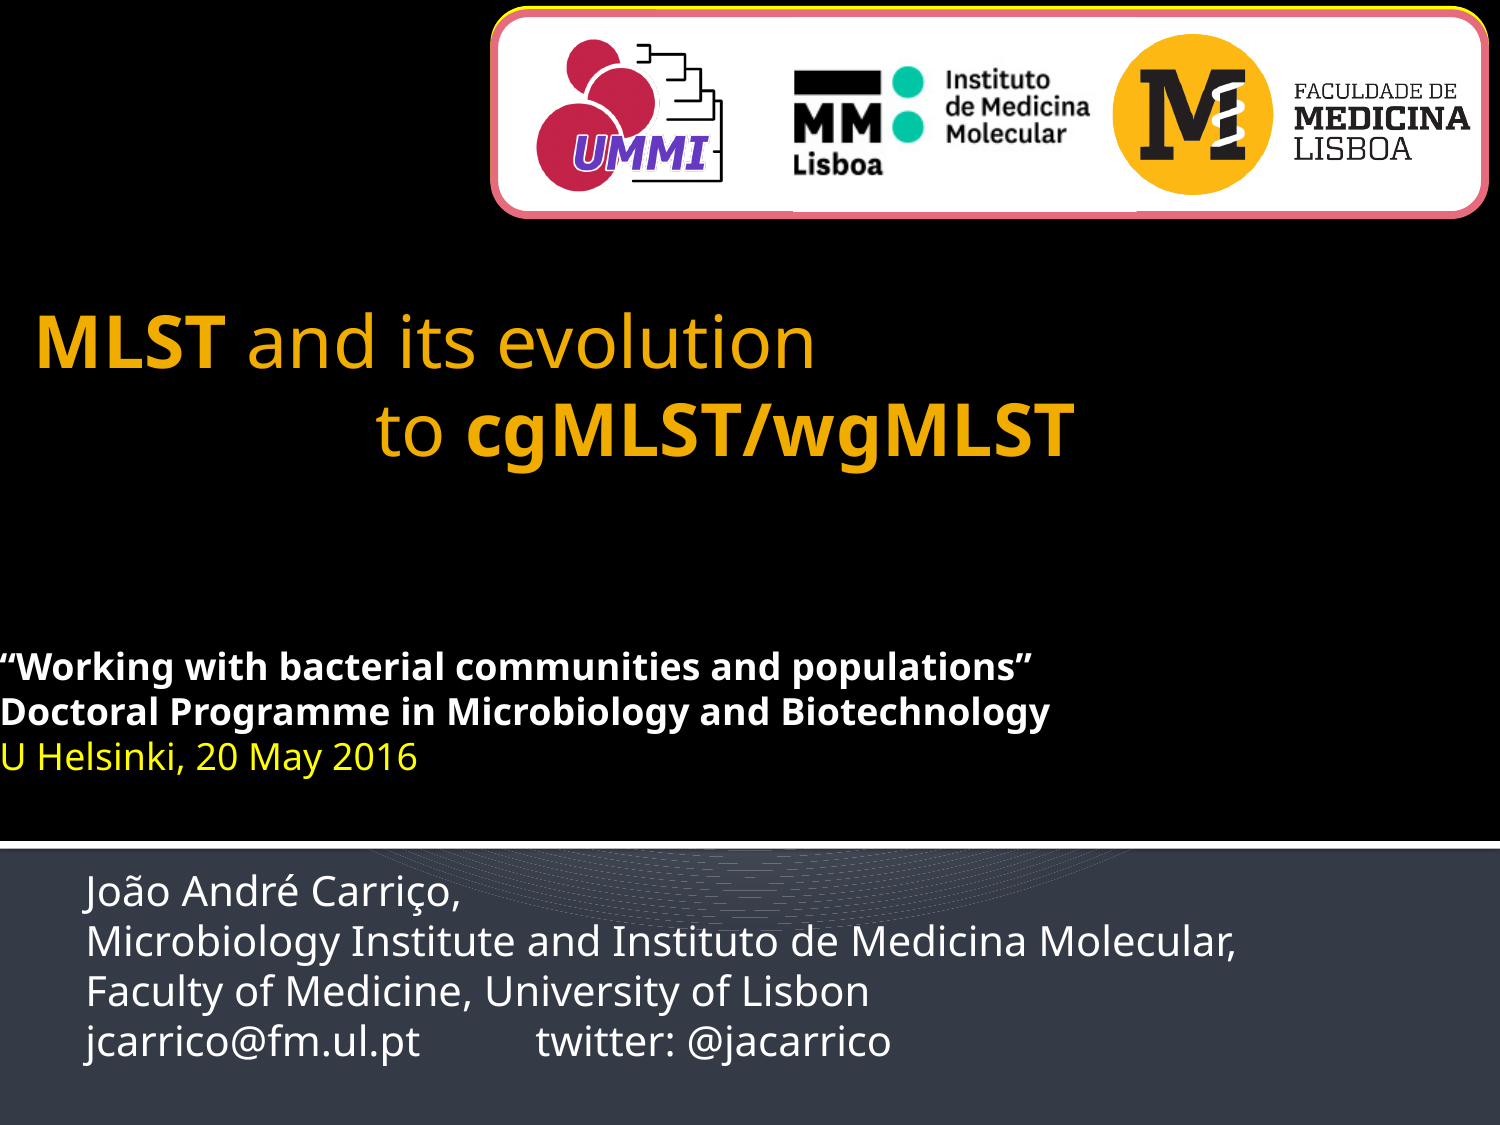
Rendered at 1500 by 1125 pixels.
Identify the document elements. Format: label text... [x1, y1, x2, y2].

text_box “Working with bacterial communities and populations” Doctoral Programme in Microbiology and Biotechnology U Helsinki, 20 May 2016 [0, 635, 1067, 786]
text_box [502, 5, 1489, 39]
subtitle João André Carriço, Microbiology Institute and Instituto de Medicina Molecular, Faculty of Medicine, University of Lisbon jcarrico@fm.ul.pt twitter: @jacarrico [66, 847, 1391, 1125]
text_box [490, 30, 494, 198]
picture [500, 17, 751, 212]
title MLST and its evolution to cgMLST/wgMLST [0, 295, 1500, 570]
picture [793, 17, 1473, 212]
text_box [508, 9, 1489, 220]
